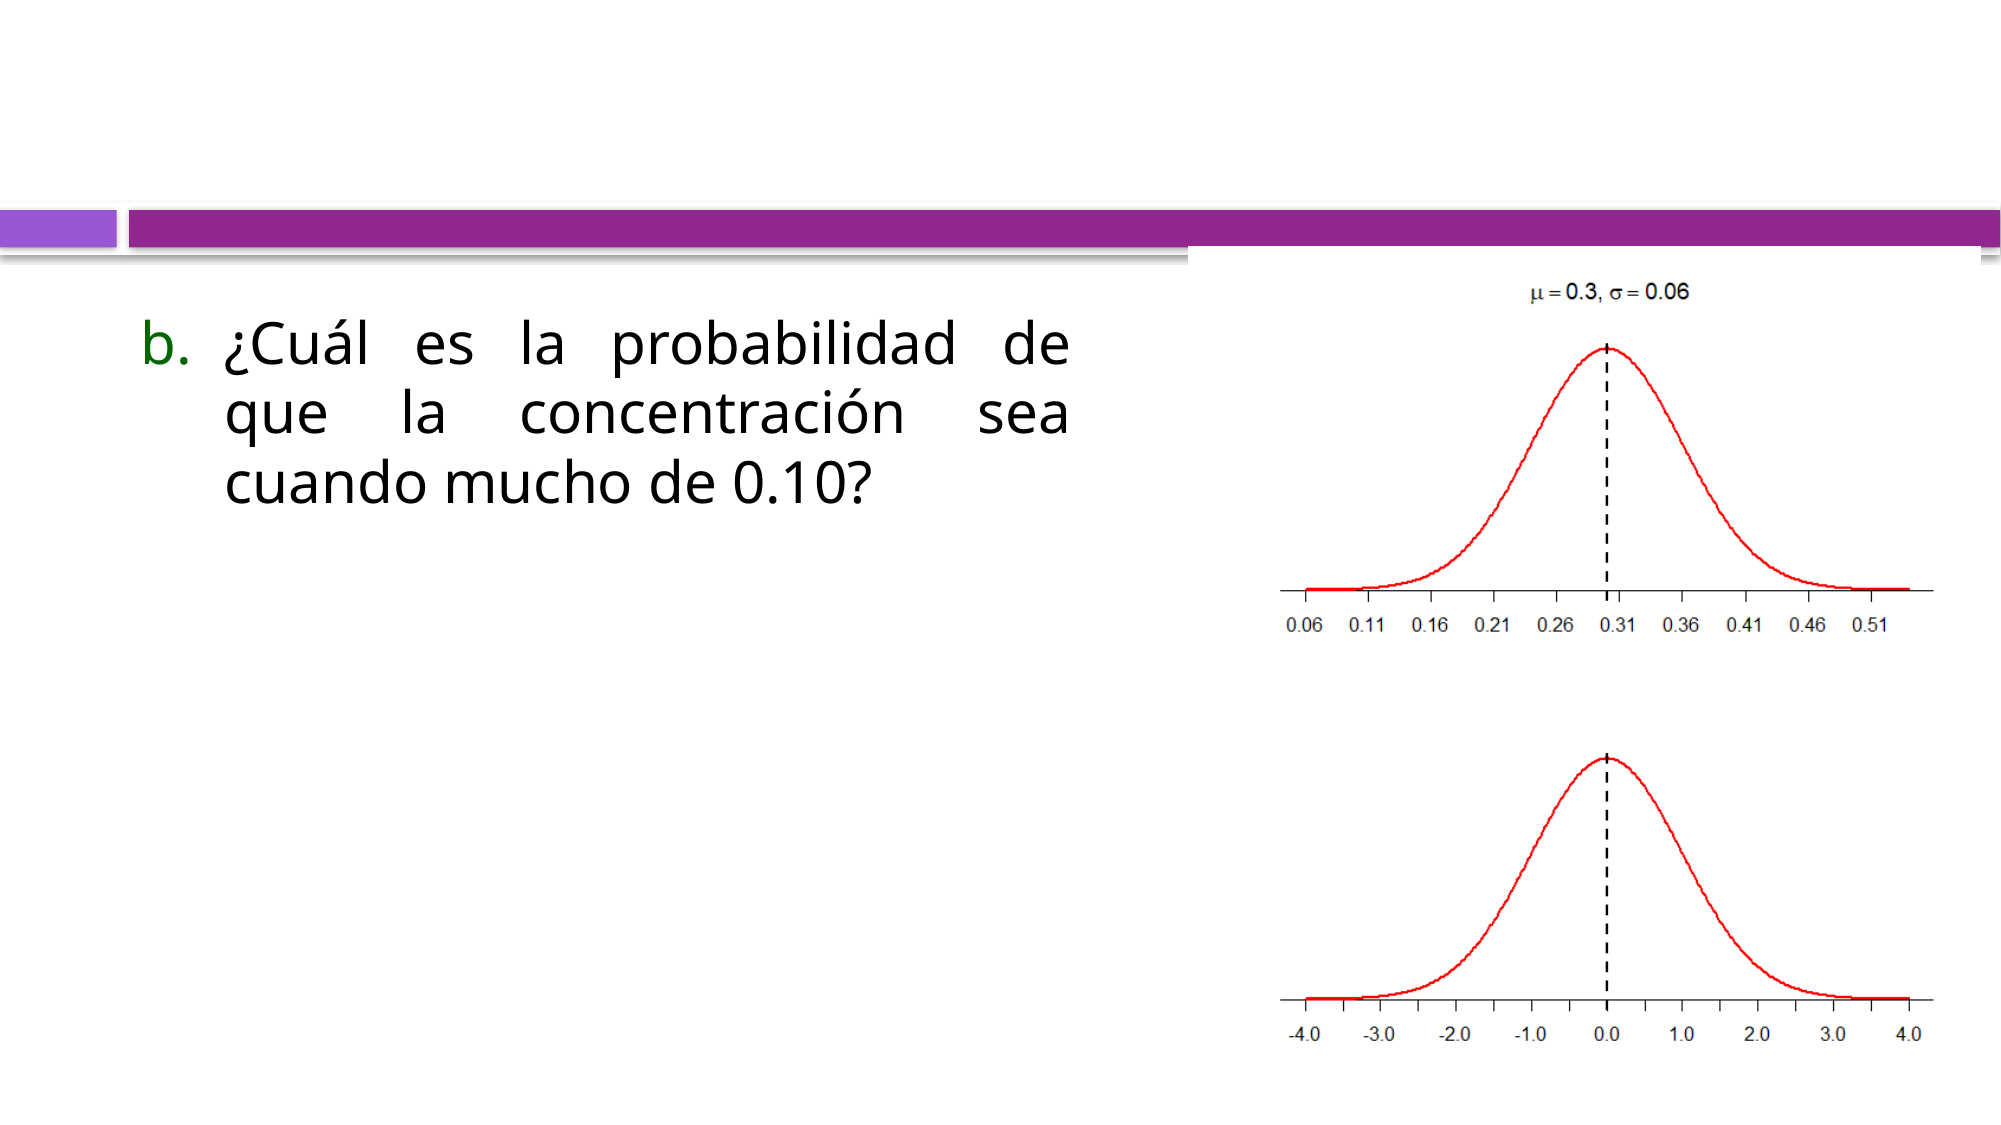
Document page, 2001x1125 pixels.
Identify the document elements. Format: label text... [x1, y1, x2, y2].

picture [1187, 246, 1982, 1125]
text_box ¿Cuál es la probabilidad de que la concentración sea cuando mucho de 0.10? [125, 298, 1086, 523]
